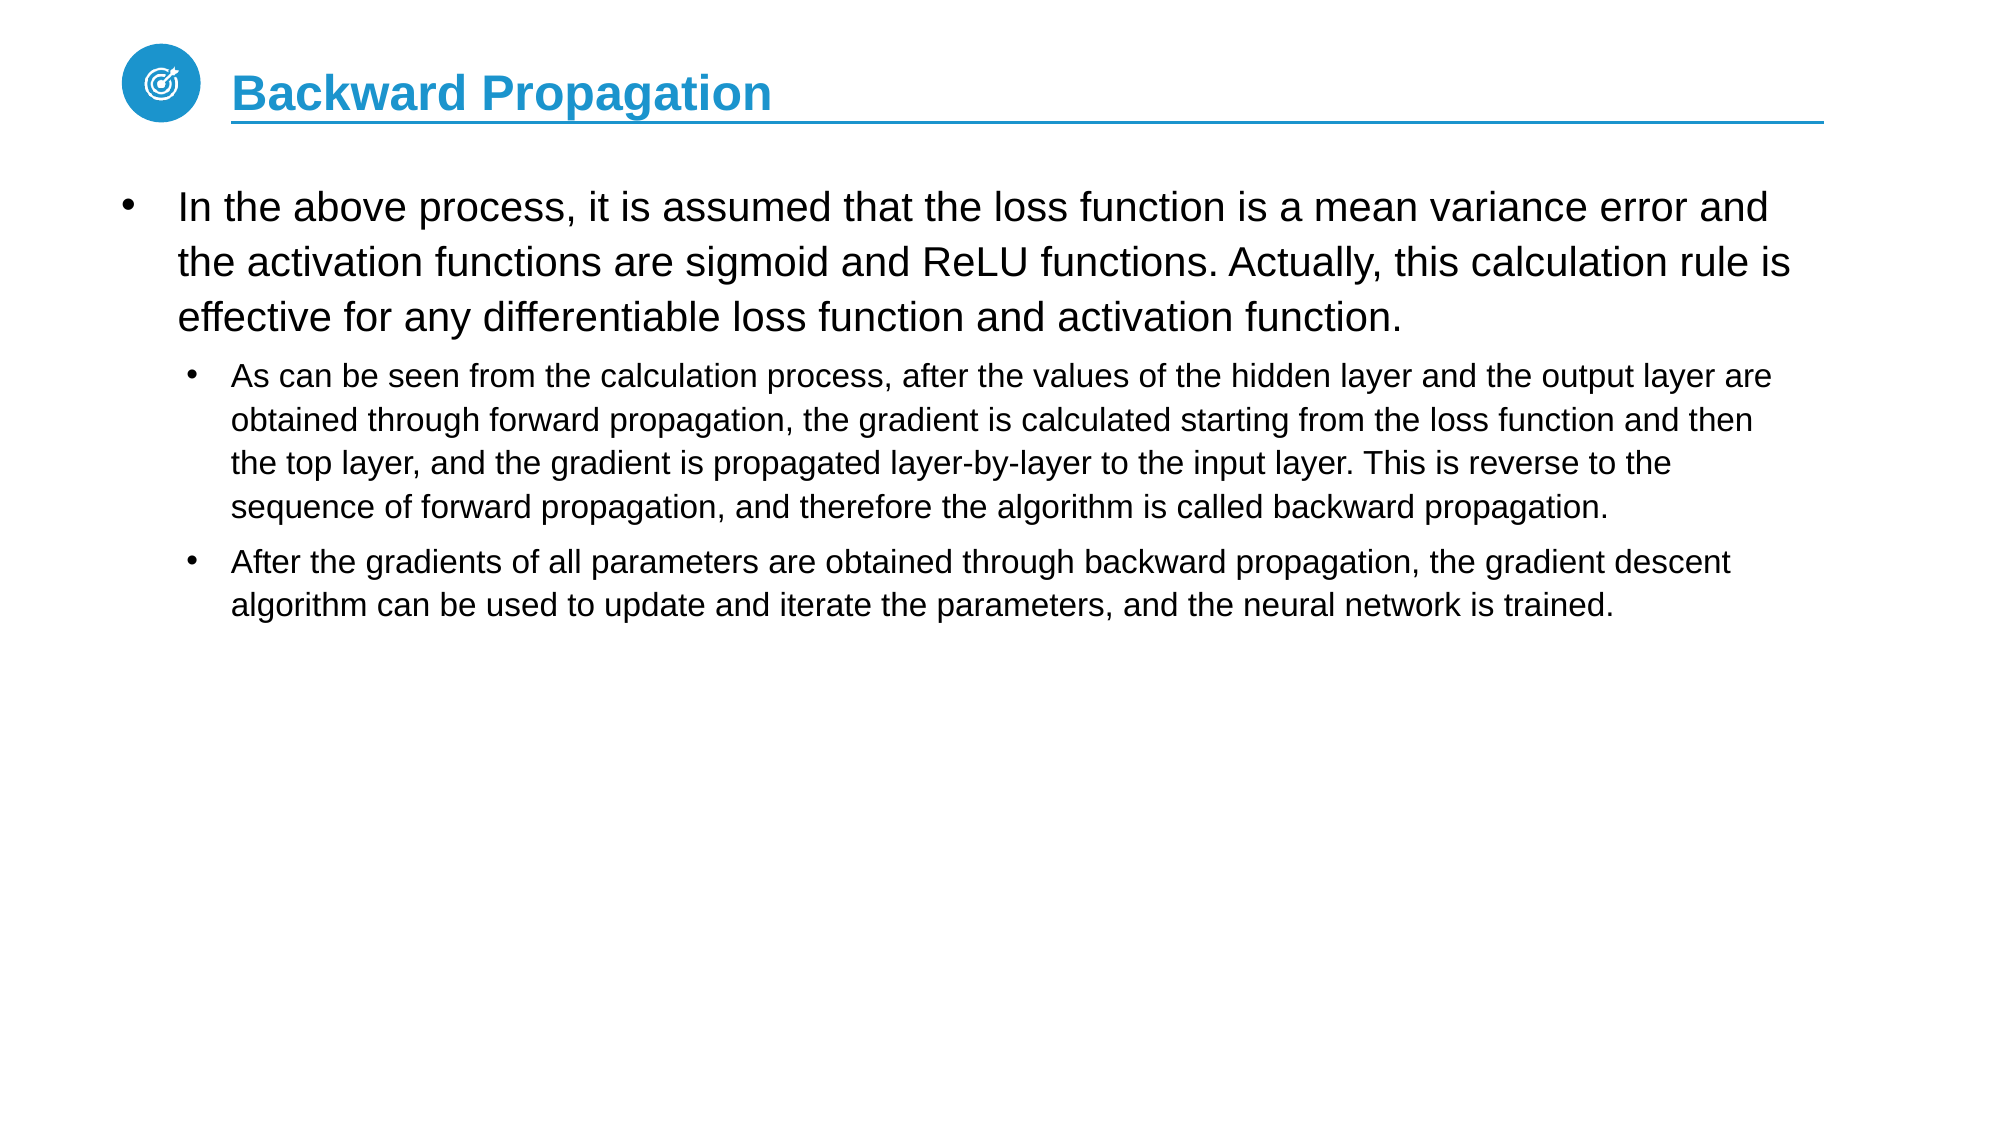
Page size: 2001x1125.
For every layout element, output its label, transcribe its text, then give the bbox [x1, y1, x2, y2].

list In the above process, it is assumed that the loss function is a mean variance error and the activation functions are sigmoid and ReLU functions. Actually, this calculation rule is effective for any differentiable loss function and activation function. As can be seen from the calculation process, after the values of the hidden layer and the output layer are obtained through forward propagation, the gradient is calculated starting from the loss function and then the top layer, and the gradient is propagated layer-by-layer to the input layer. This is reverse to the sequence of forward propagation, and therefore the algorithm is called backward propagation. After the gradients of all parameters are obtained through backward propagation, the gradient descent algorithm can be used to update and iterate the parameters, and the neural network is trained. [106, 167, 1825, 1035]
title Backward Propagation [231, 73, 1825, 122]
picture [140, 62, 183, 104]
